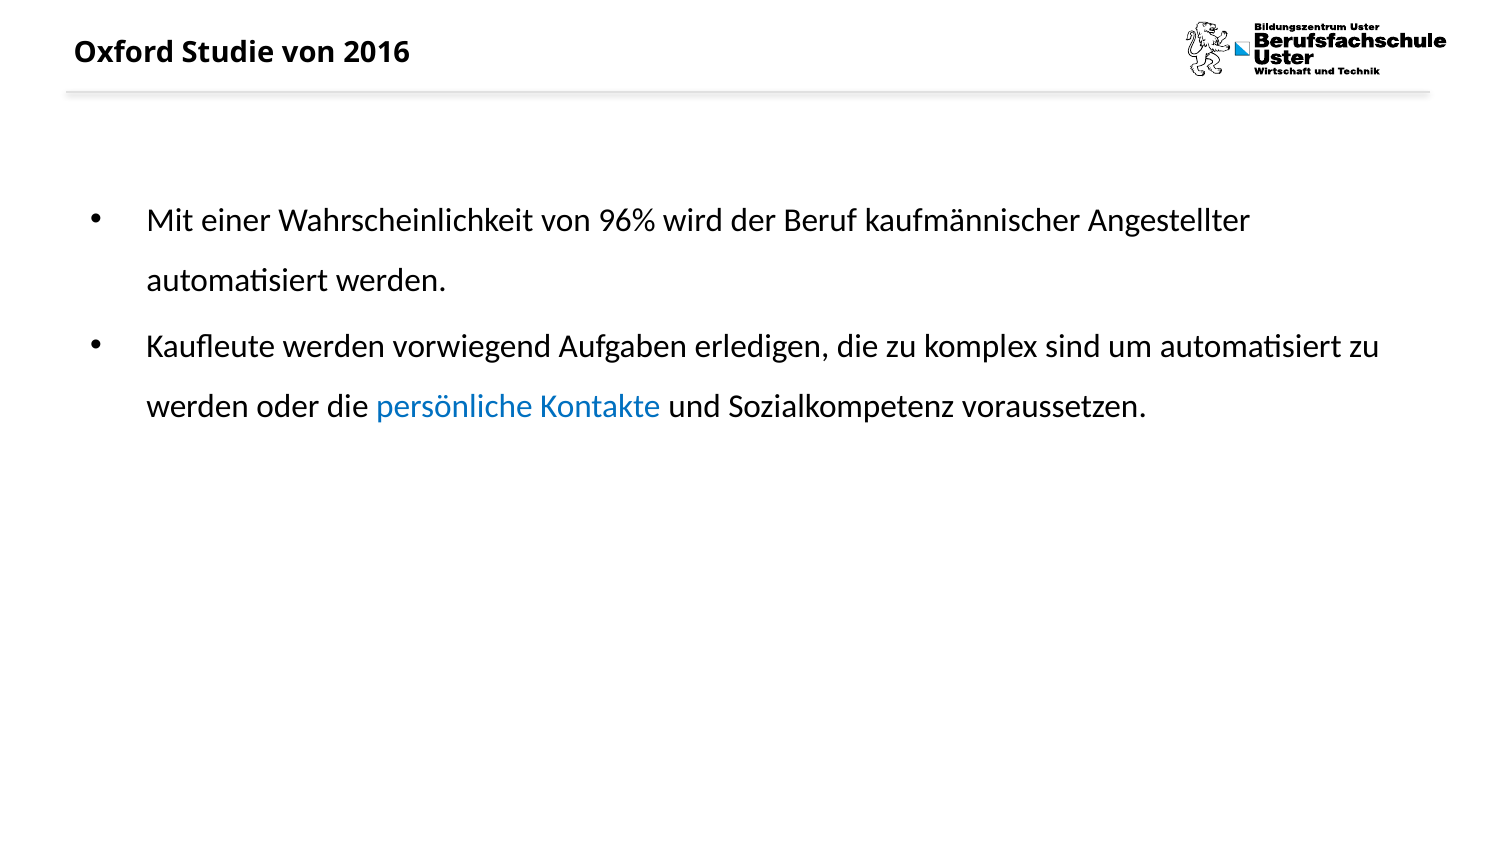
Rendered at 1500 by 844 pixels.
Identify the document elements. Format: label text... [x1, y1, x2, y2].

list Mit einer Wahrscheinlichkeit von 96% wird der Beruf kaufmännischer Angestellter automatisiert werden. Kaufleute werden vorwiegend Aufgaben erledigen, die zu komplex sind um automatisiert zu werden oder die persönliche Kontakte und Sozialkompetenz voraussetzen. [75, 170, 1425, 728]
title Oxford Studie von 2016 [73, 21, 1074, 80]
